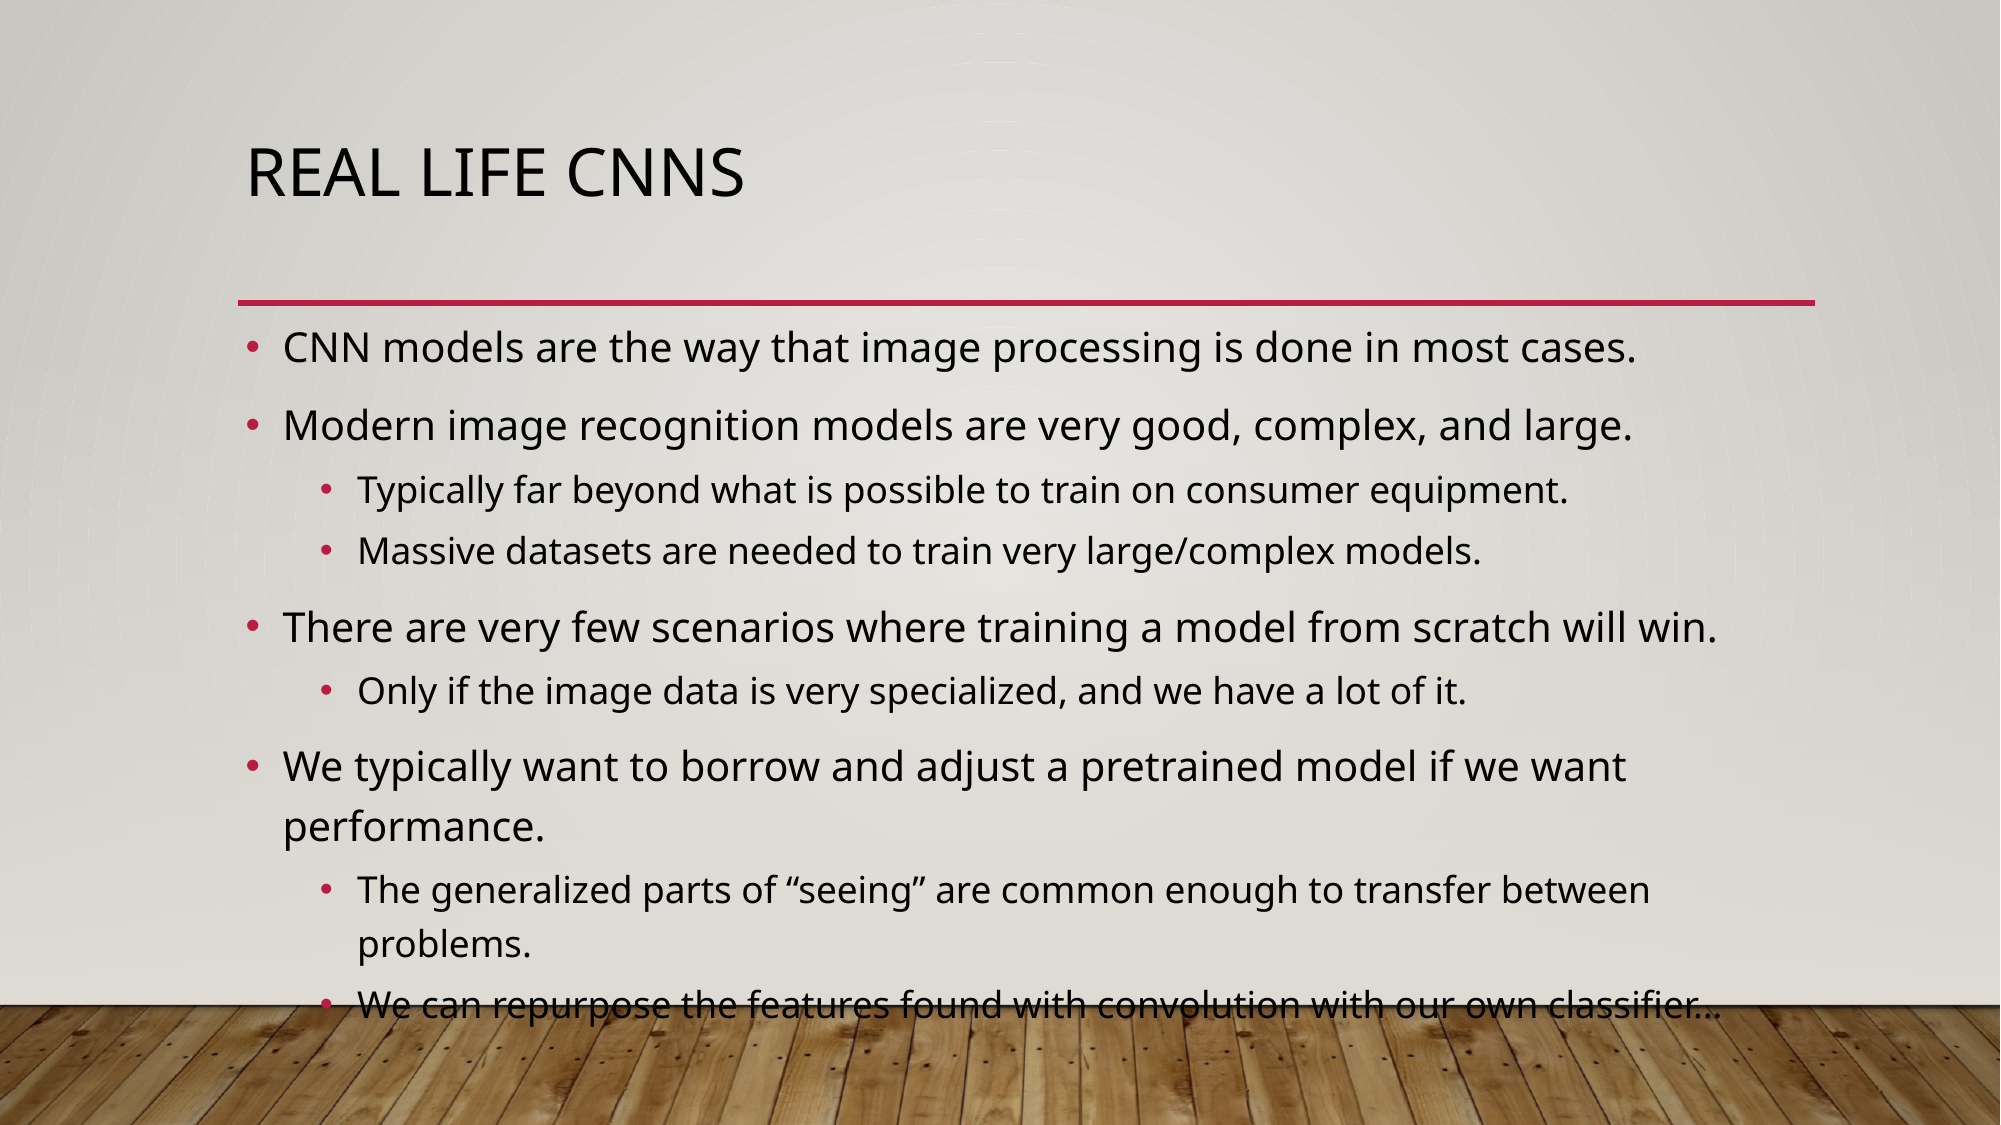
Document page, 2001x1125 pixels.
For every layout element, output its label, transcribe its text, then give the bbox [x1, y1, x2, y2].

picture [0, 1005, 2000, 1125]
list CNN models are the way that image processing is done in most cases. Modern image recognition models are very good, complex, and large. Typically far beyond what is possible to train on consumer equipment. Massive datasets are needed to train very large/complex models. There are very few scenarios where training a model from scratch will win. Only if the image data is very specialized, and we have a lot of it. We typically want to borrow and adjust a pretrained model if we want performance. The generalized parts of “seeing” are common enough to transfer between problems. We can repurpose the features found with convolution with our own classifier… [237, 303, 1814, 994]
title Real Life CNNs [237, 131, 1814, 303]
